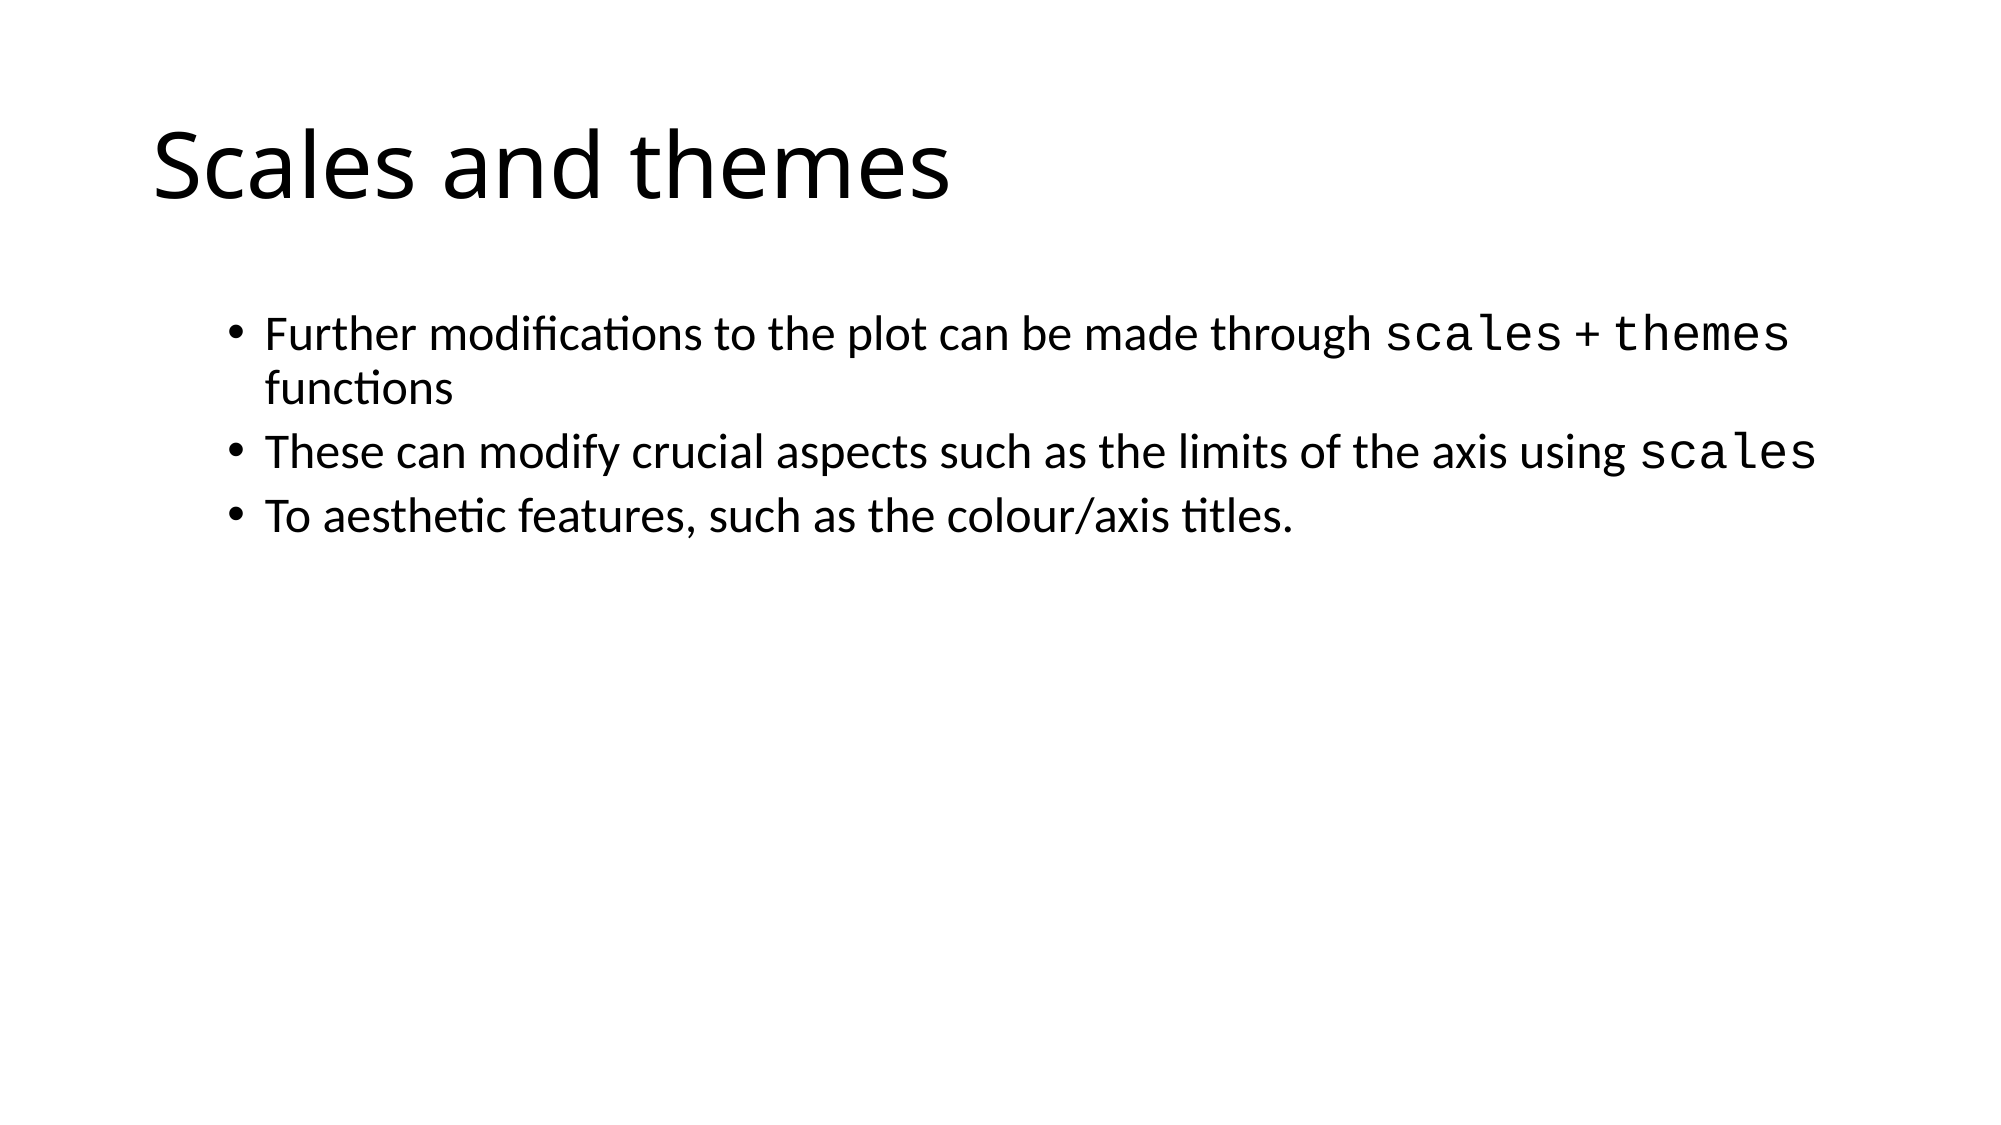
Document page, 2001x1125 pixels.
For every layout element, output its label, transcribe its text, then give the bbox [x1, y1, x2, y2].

title Scales and themes [137, 59, 1863, 278]
list Further modifications to the plot can be made through scales + themes functions These can modify crucial aspects such as the limits of the axis using scales To aesthetic features, such as the colour/axis titles. [137, 299, 1863, 1014]
